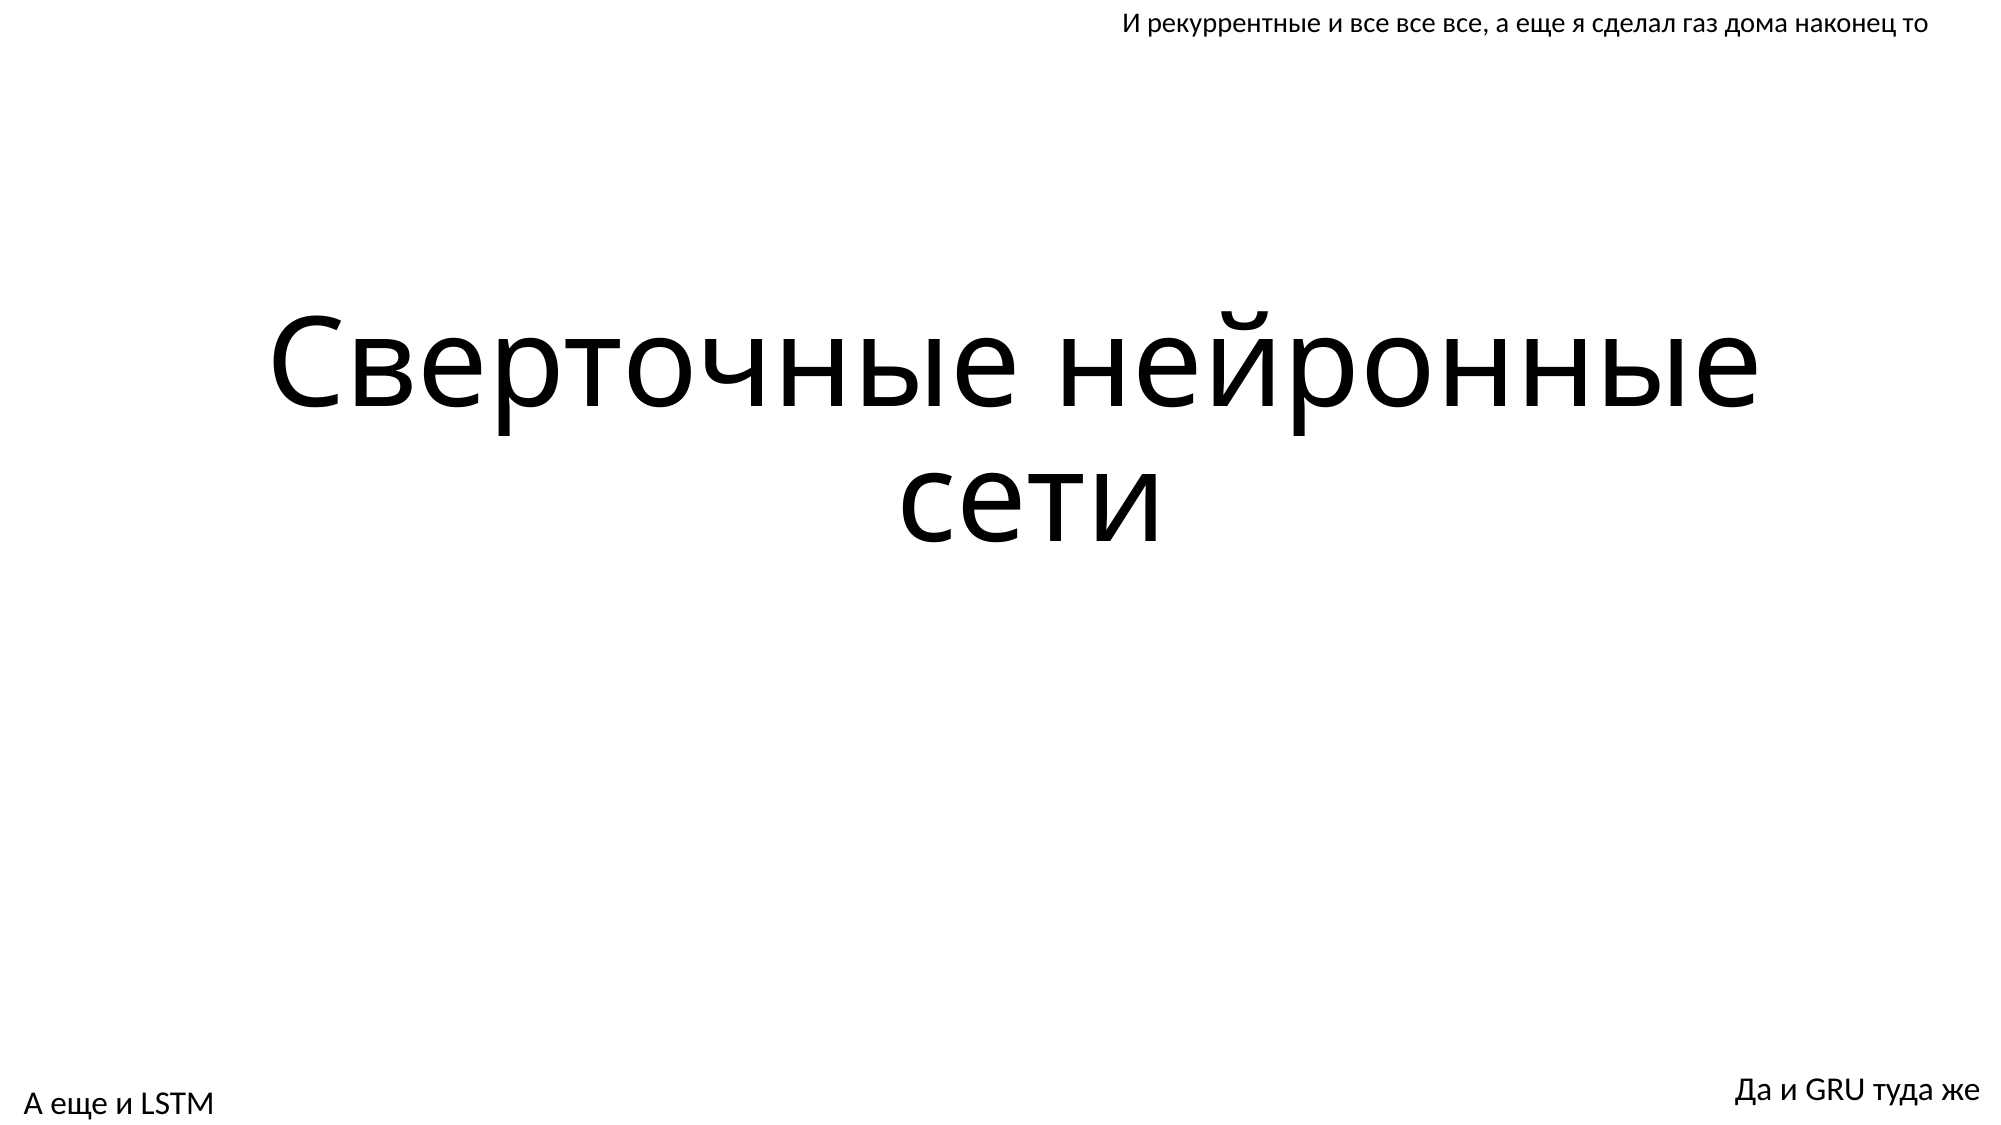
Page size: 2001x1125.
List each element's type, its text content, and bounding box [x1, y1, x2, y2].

title Сверточные нейронные сети [249, 184, 1814, 576]
text_box А еще и LSTM [0, 1078, 251, 1125]
text_box Да и GRU туда же [1706, 1064, 2000, 1125]
subtitle И рекуррентные и все все все, а еще я сделал газ дома наконец то [1043, 0, 2000, 69]
